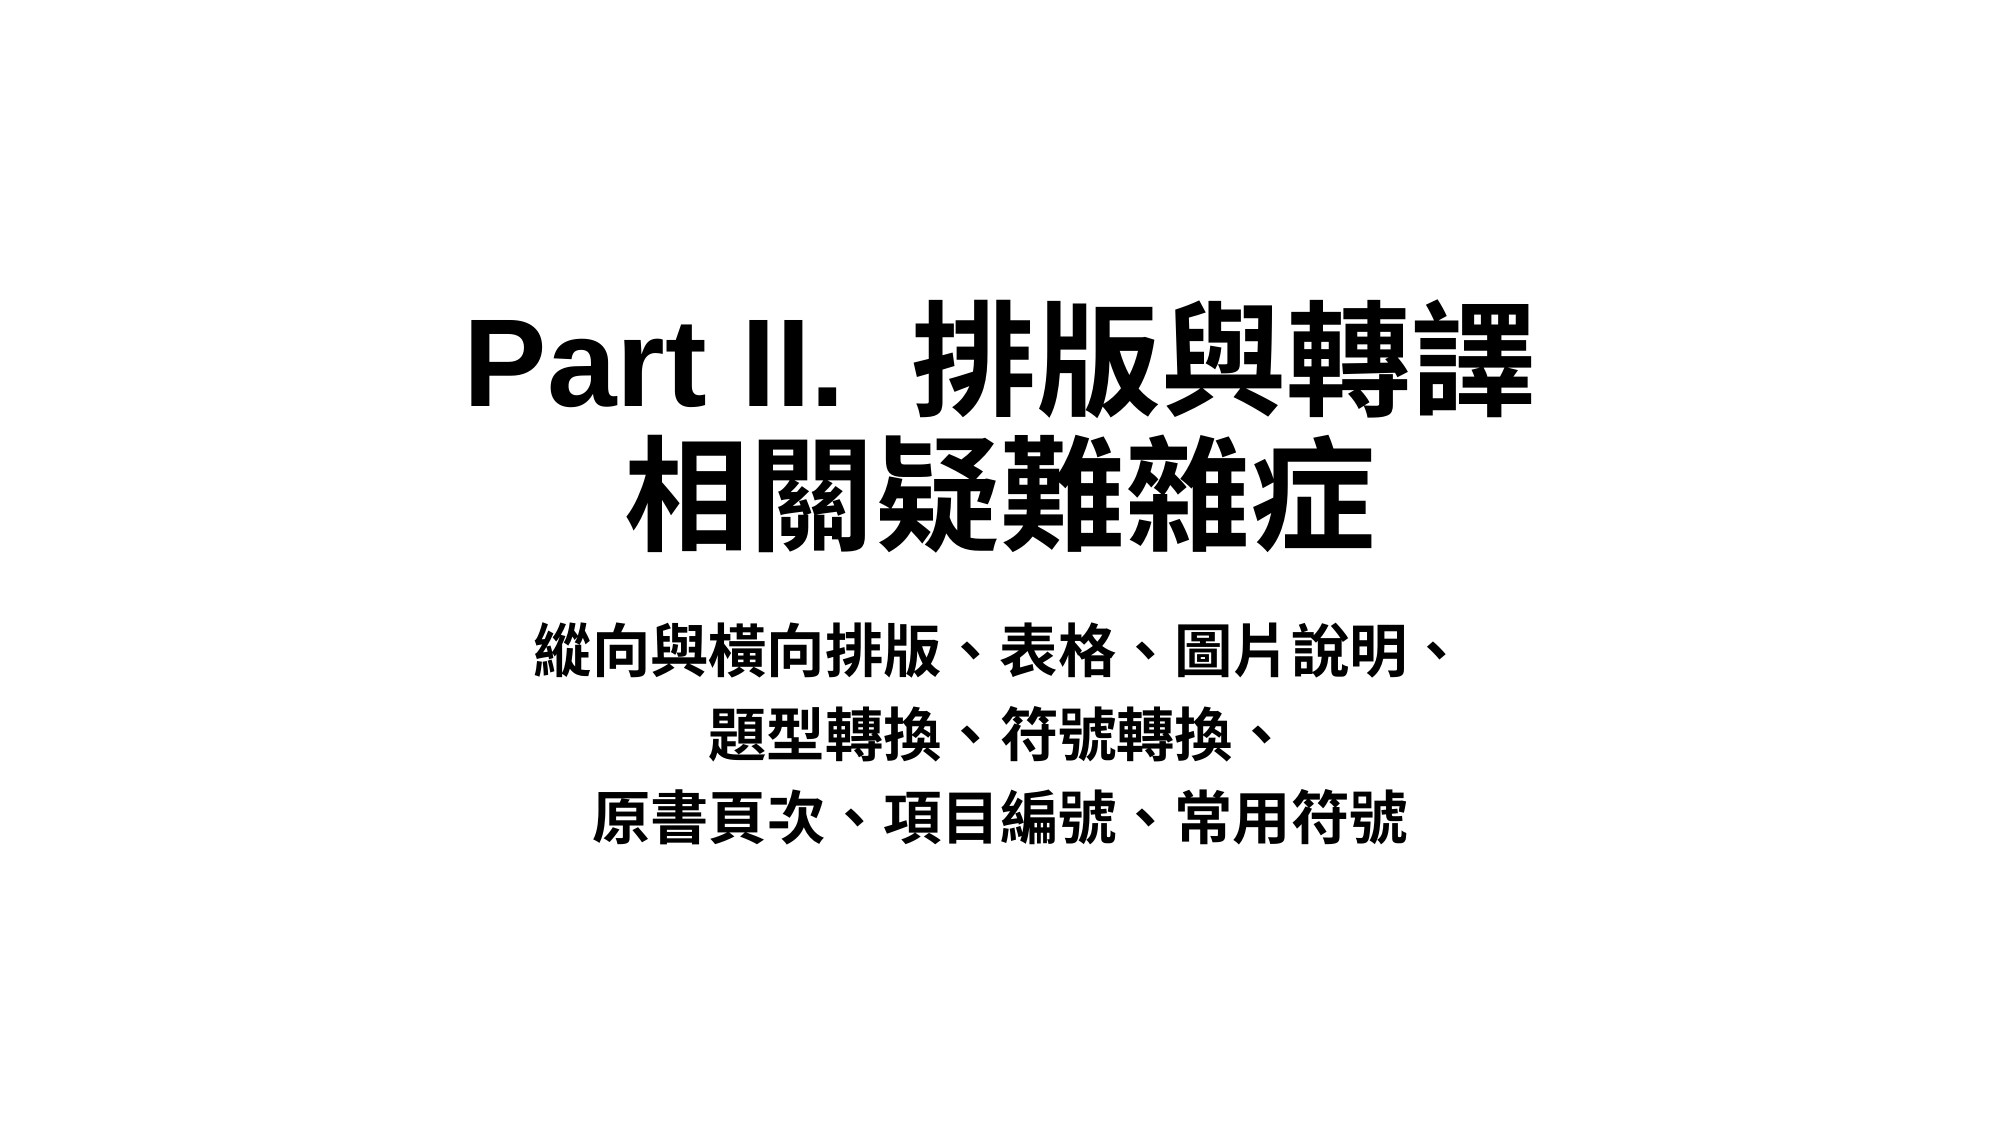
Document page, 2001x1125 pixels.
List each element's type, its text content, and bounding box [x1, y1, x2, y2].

subtitle 縱向與橫向排版、表格、圖片說明、 題型轉換、符號轉換、 原書頁次、項目編號、常用符號 [249, 614, 1750, 863]
title Part II. 排版與轉譯 相關疑難雜症 [249, 184, 1750, 576]
